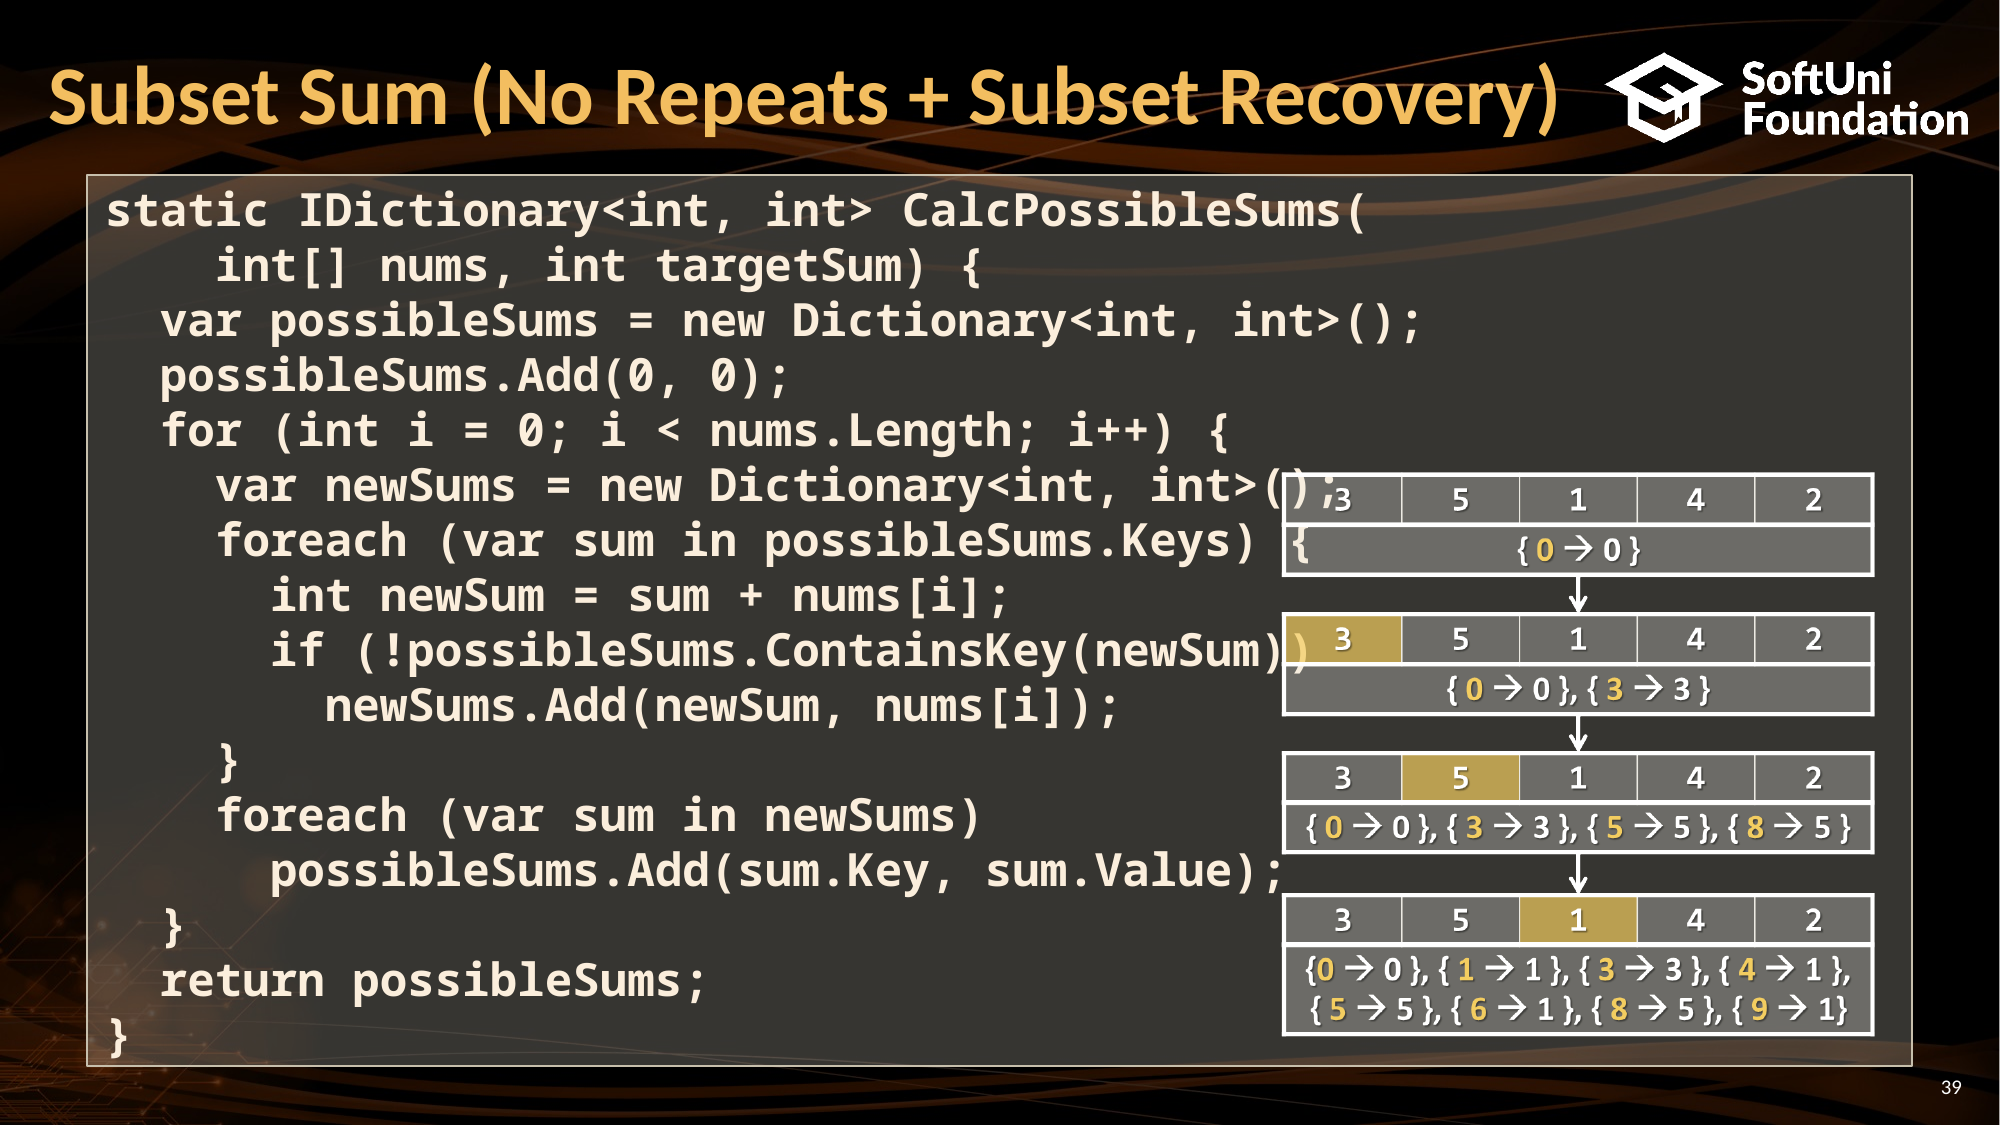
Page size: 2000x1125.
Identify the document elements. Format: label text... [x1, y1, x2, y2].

picture [0, 0, 2000, 1125]
slide_number 39 [1897, 1070, 1968, 1103]
text_box static IDictionary<int, int> CalcPossibleSums( int[] nums, int targetSum) { var possibleSums = new Dictionary<int, int>(); possibleSums.Add(0, 0); for (int i = 0; i < nums.Length; i++) { var newSums = new Dictionary<int, int>(); foreach (var sum in possibleSums.Keys) { int newSum = sum + nums[i]; if (!possibleSums.ContainsKey(newSum)) newSums.Add(newSum, nums[i]); } foreach (var sum in newSums) possibleSums.Add(sum.Key, sum.Value); } return possibleSums; } [87, 174, 1913, 1067]
title Subset Sum (No Repeats + Subset Recovery) [30, 6, 1602, 189]
